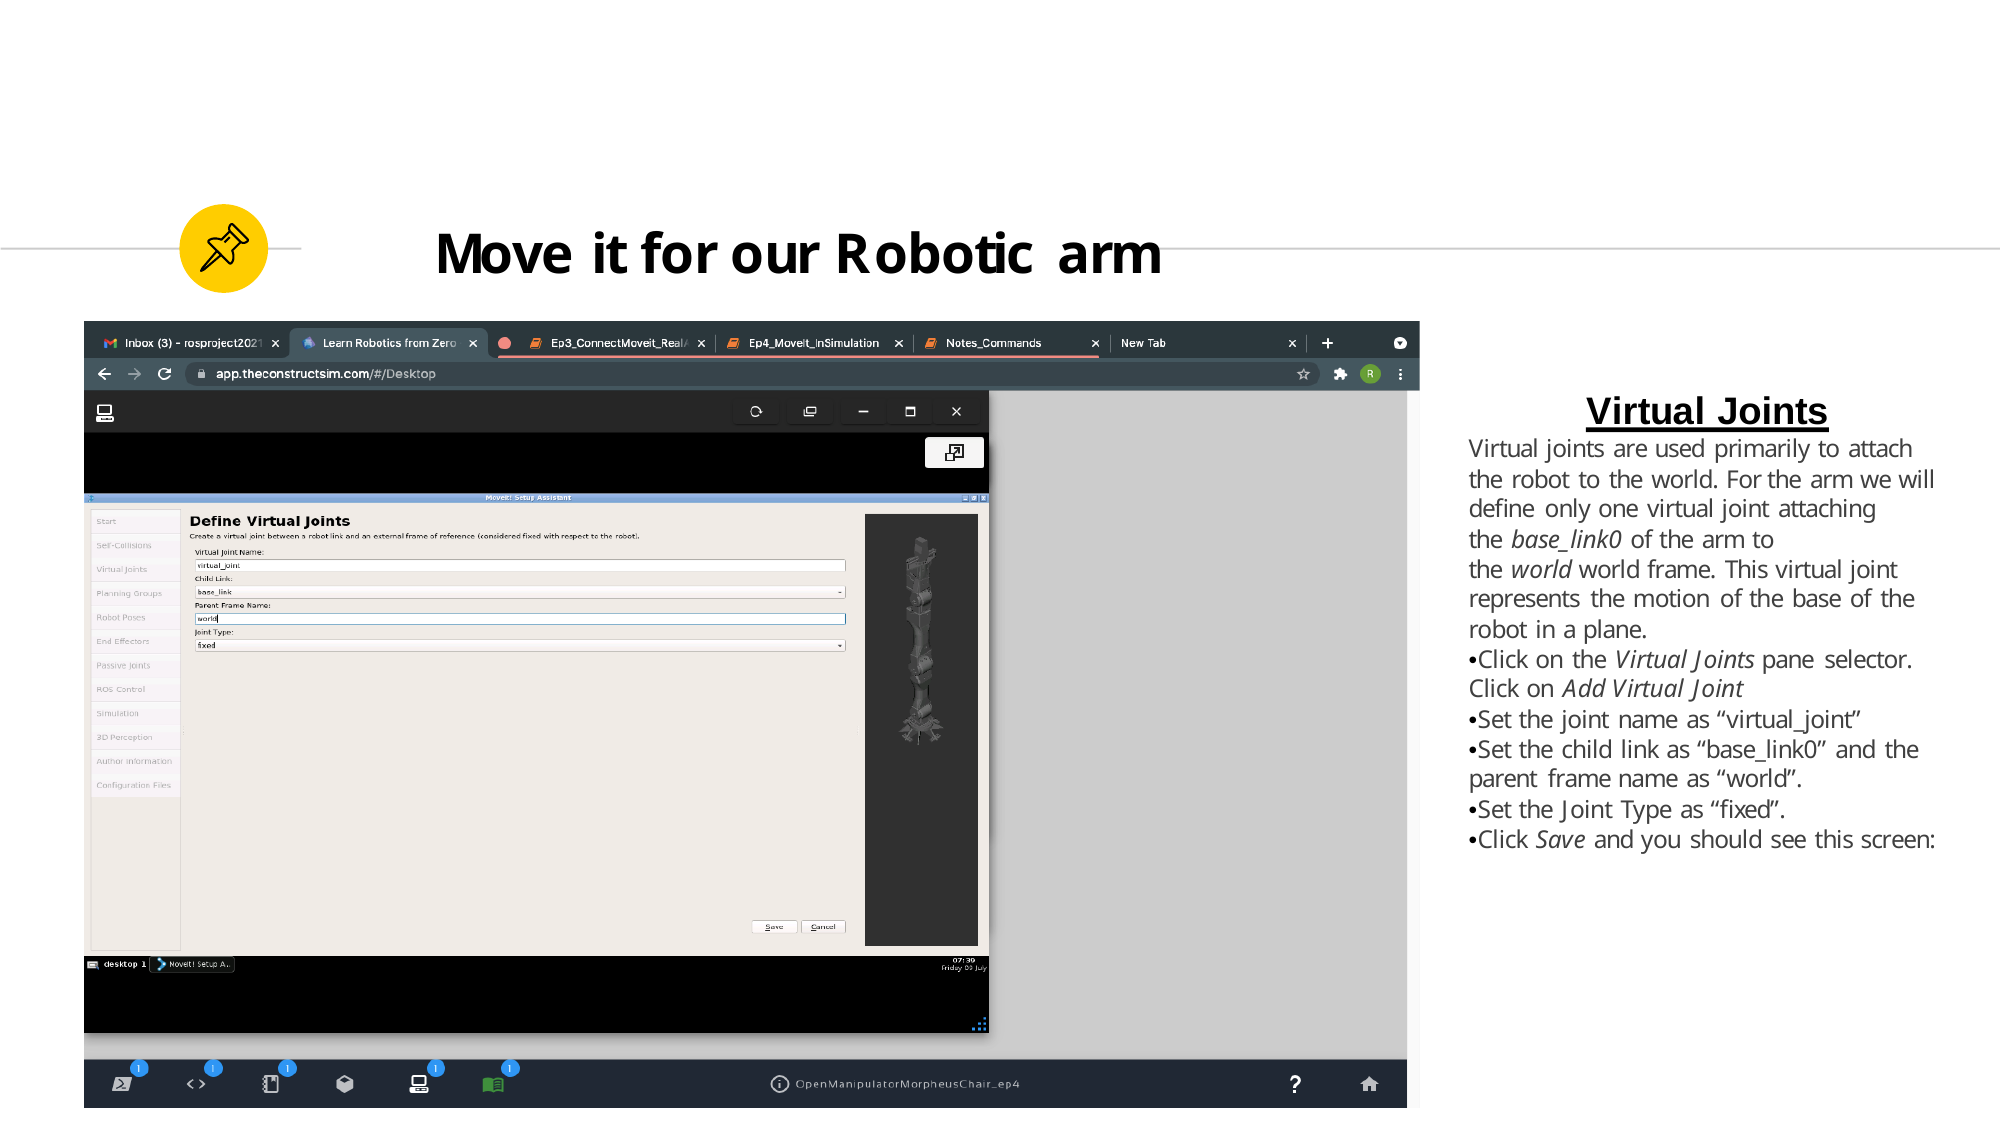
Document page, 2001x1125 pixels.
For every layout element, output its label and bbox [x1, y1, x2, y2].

text_box [0, 0, 2000, 1125]
